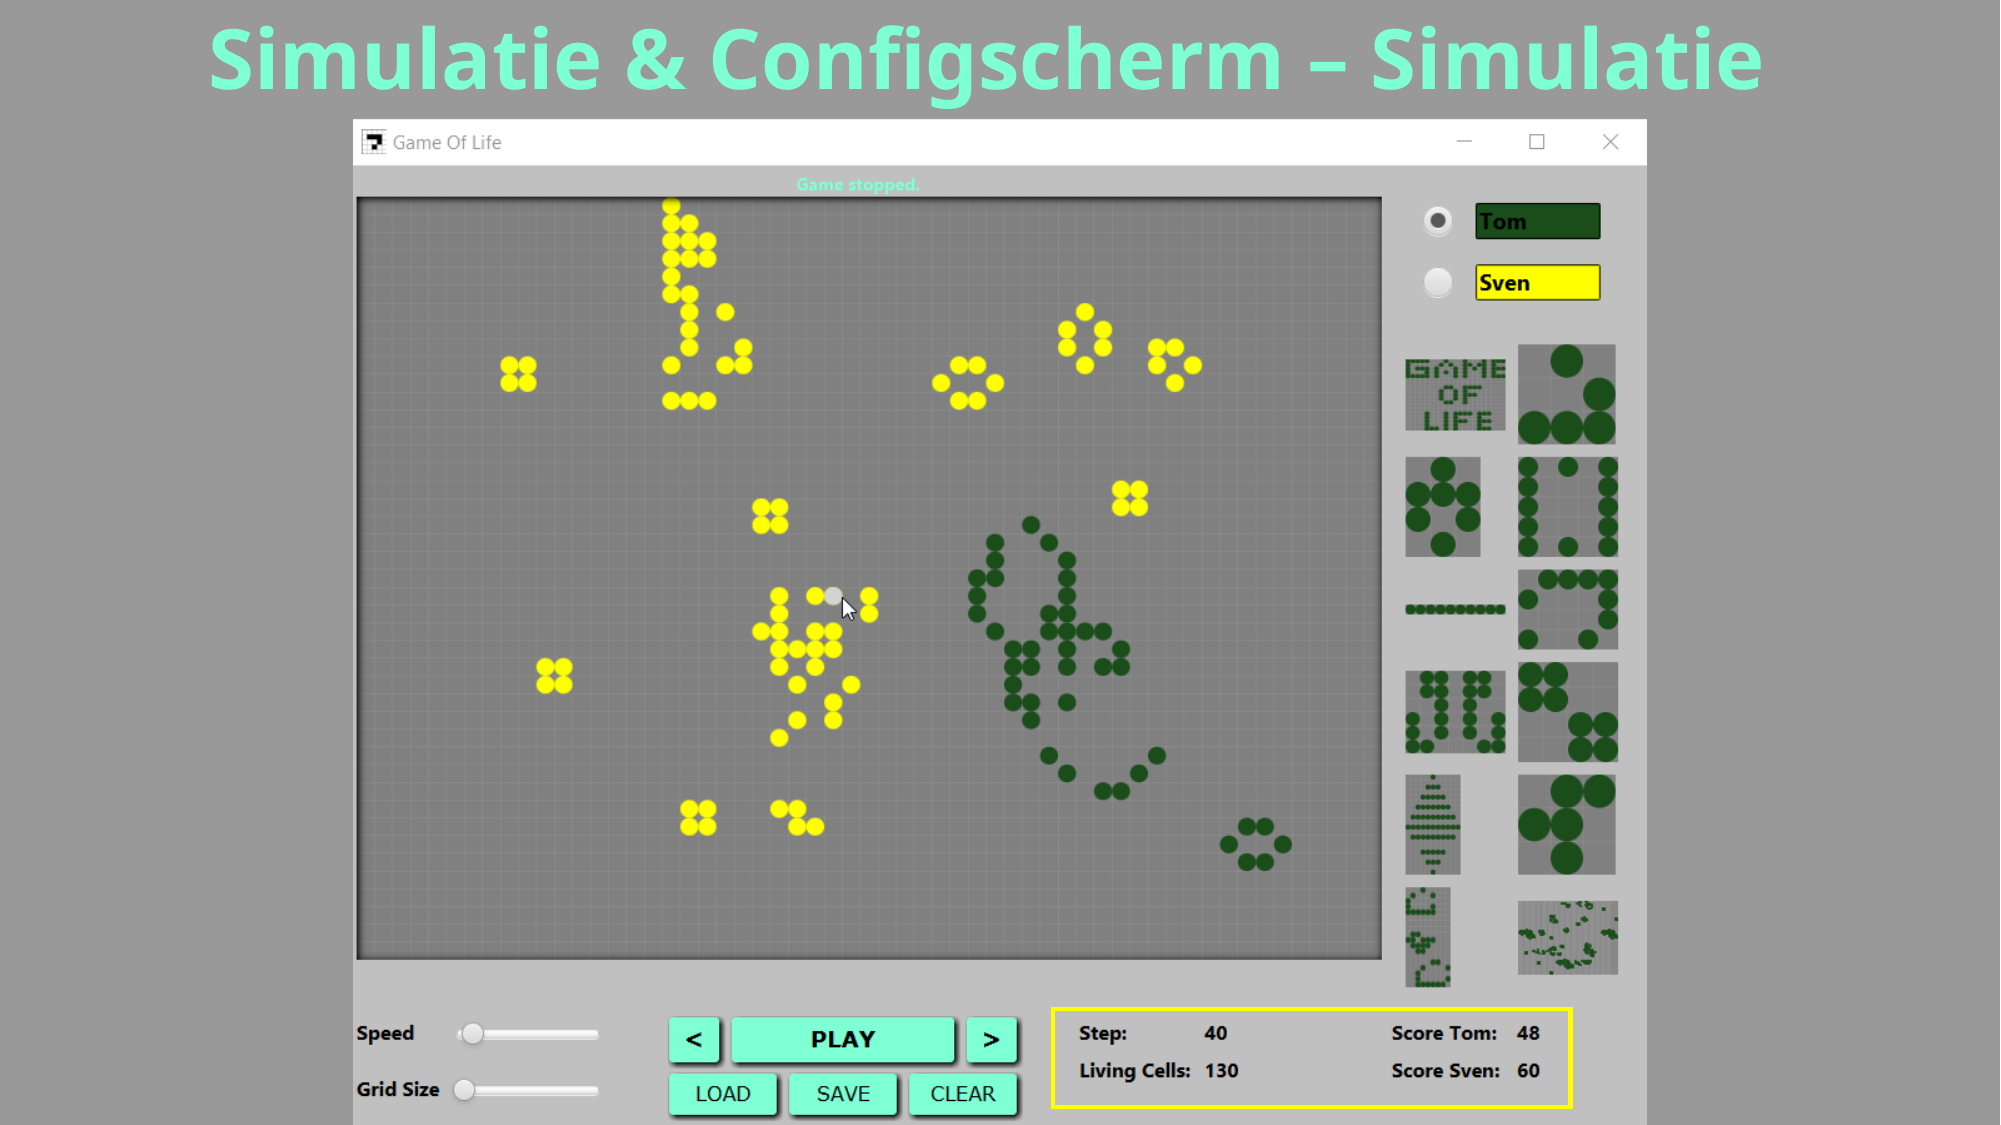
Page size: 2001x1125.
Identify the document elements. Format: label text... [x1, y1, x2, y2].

picture [353, 118, 1647, 1125]
title Simulatie & Configscherm – Simulatie [125, 0, 1850, 172]
